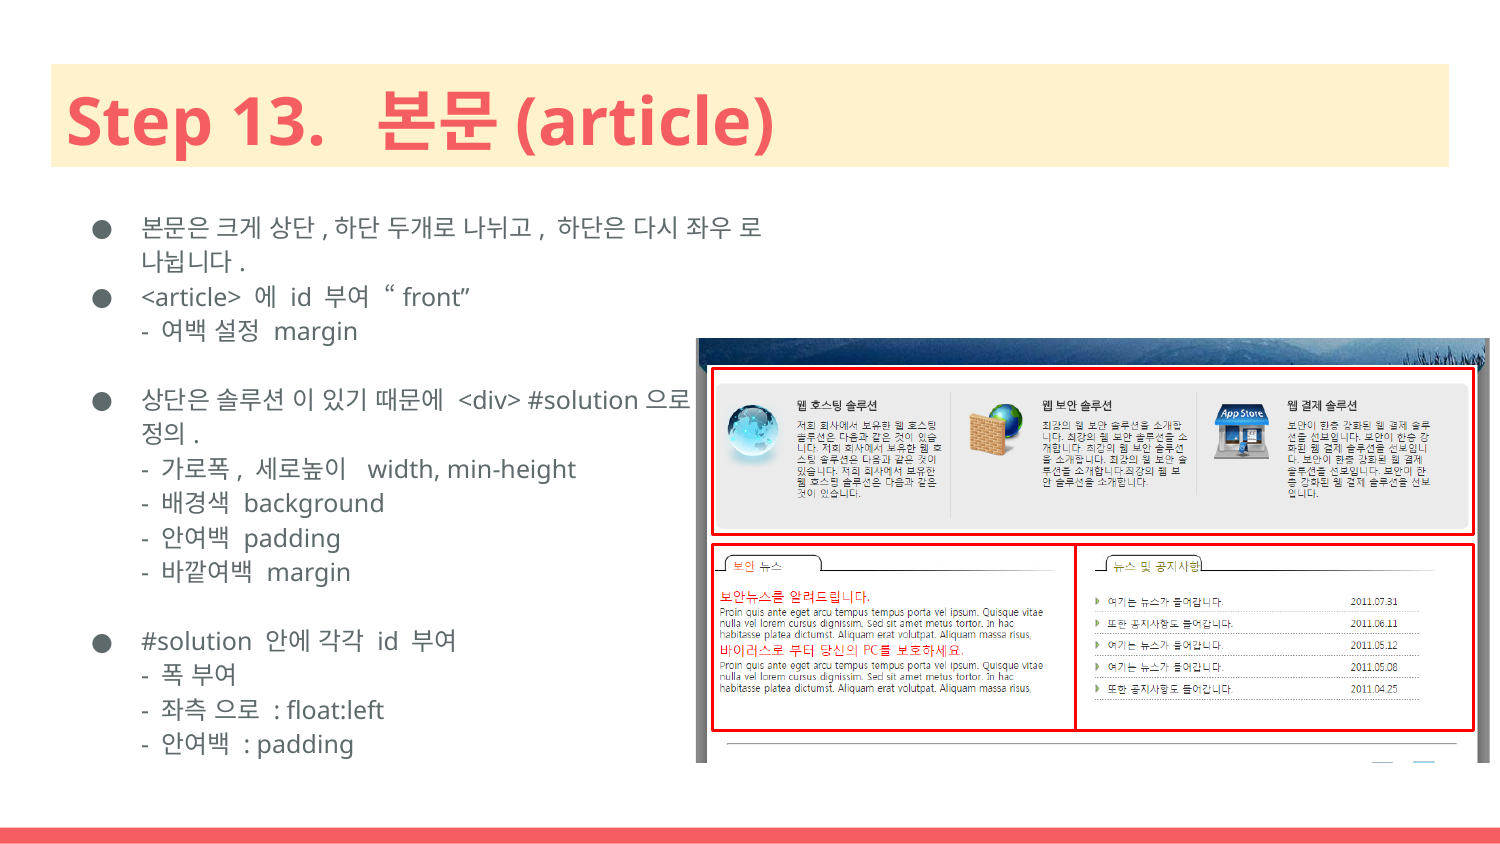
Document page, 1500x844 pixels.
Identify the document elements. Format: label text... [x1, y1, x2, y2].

picture [695, 338, 1490, 763]
list 본문은 크게 상단,하단 두개로 나뉘고, 하단은 다시 좌우 로 나뉩니다. <article> 에 id 부여 “front” - 여백 설정 margin 상단은 솔루션 이 있기 때문에 <div> #solution으로 CSS에 정의. - 가로폭, 세로높이 width, min-height - 배경색 background - 안여백 padding - 바깥여백 margin #solution 안에 각각 id 부여 - 폭 부여 - 좌측 으로 : float:left - 안여백 : padding [51, 192, 819, 754]
title Step 13. 본문(article) [51, 64, 1449, 167]
